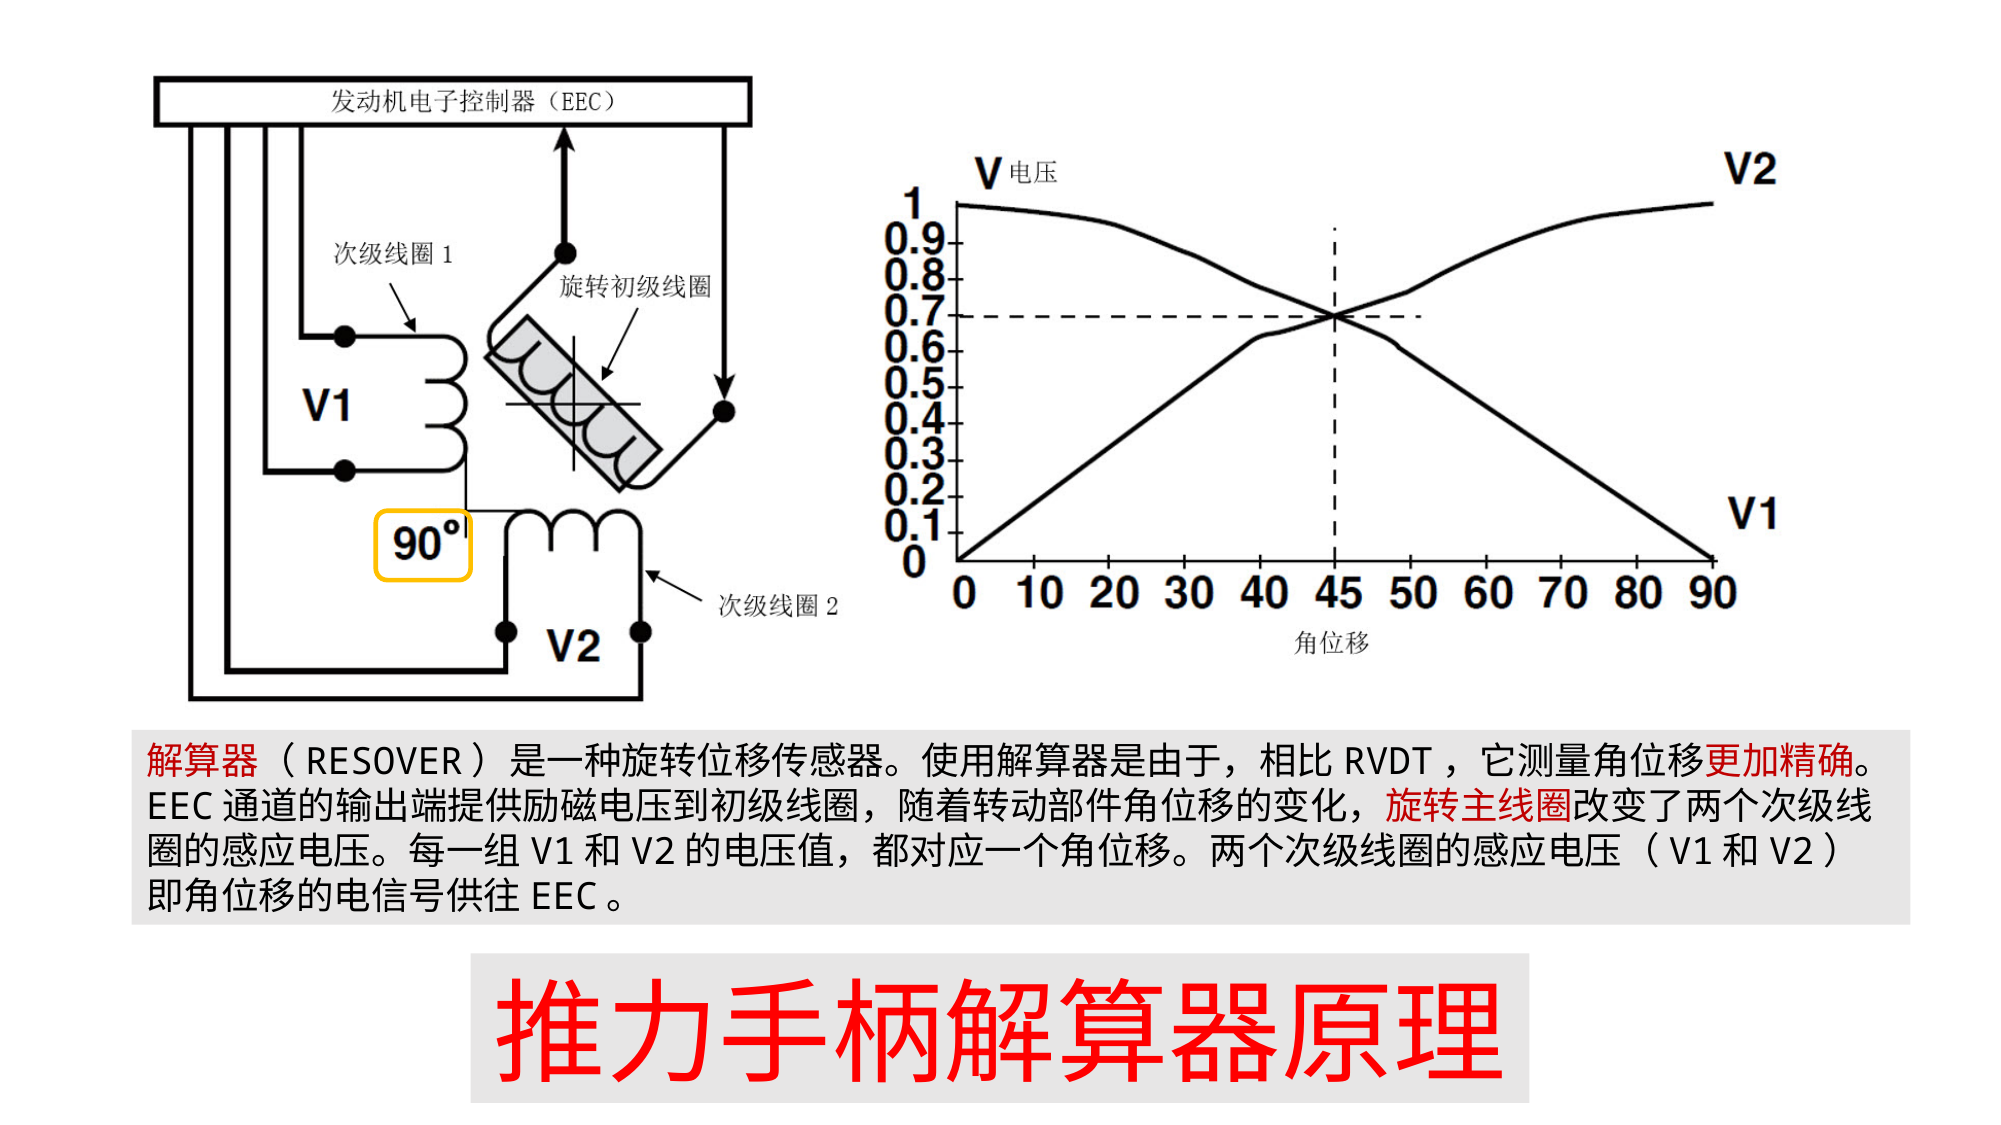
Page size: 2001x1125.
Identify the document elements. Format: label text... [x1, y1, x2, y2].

picture [144, 67, 1795, 730]
text_box 解算器（RESOVER）是一种旋转位移传感器。使用解算器是由于，相比RVDT，它测量角位移更加精确。 EEC通道的输出端提供励磁电压到初级线圈，随着转动部件角位移的变化，旋转主线圈改变了两个次级线圈的感应电压。每一组V1和V2的电压值，都对应一个角位移。两个次级线圈的感应电压（V1和V2）即角位移的电信号供往EEC。 [131, 729, 1911, 925]
text_box 推力手柄解算器原理 [470, 953, 1530, 1103]
